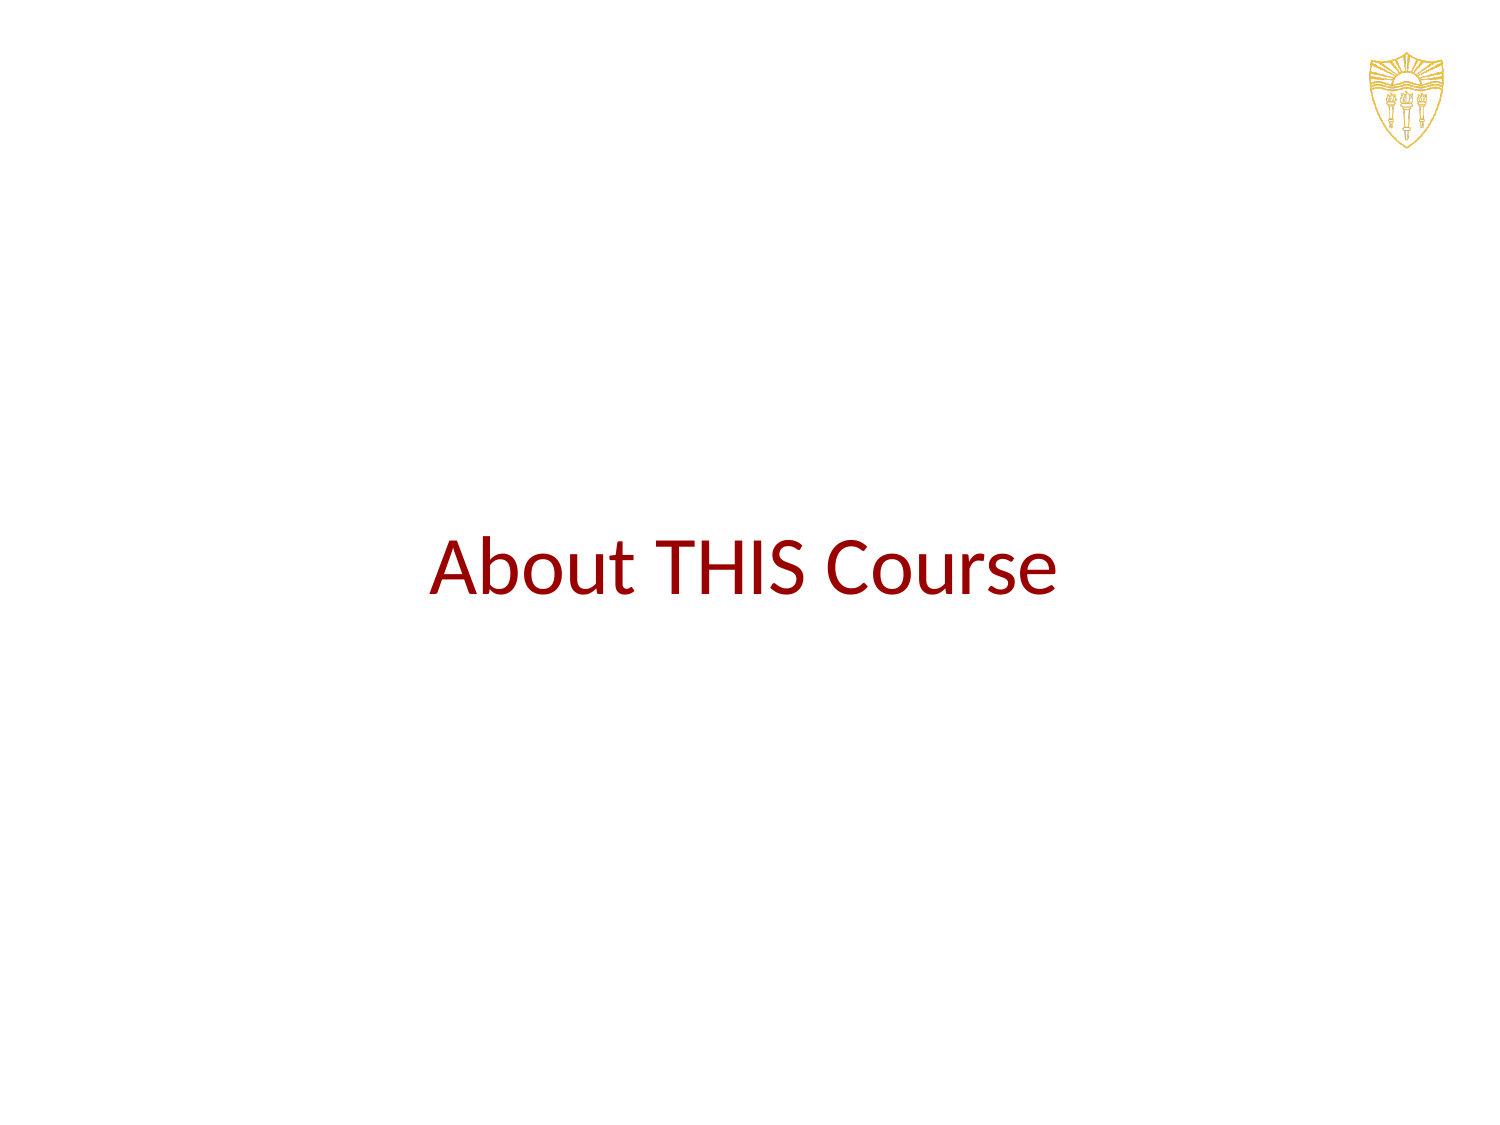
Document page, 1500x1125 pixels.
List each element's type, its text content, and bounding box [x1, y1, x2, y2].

picture [1345, 38, 1468, 162]
title About THIS Course [69, 438, 1420, 686]
